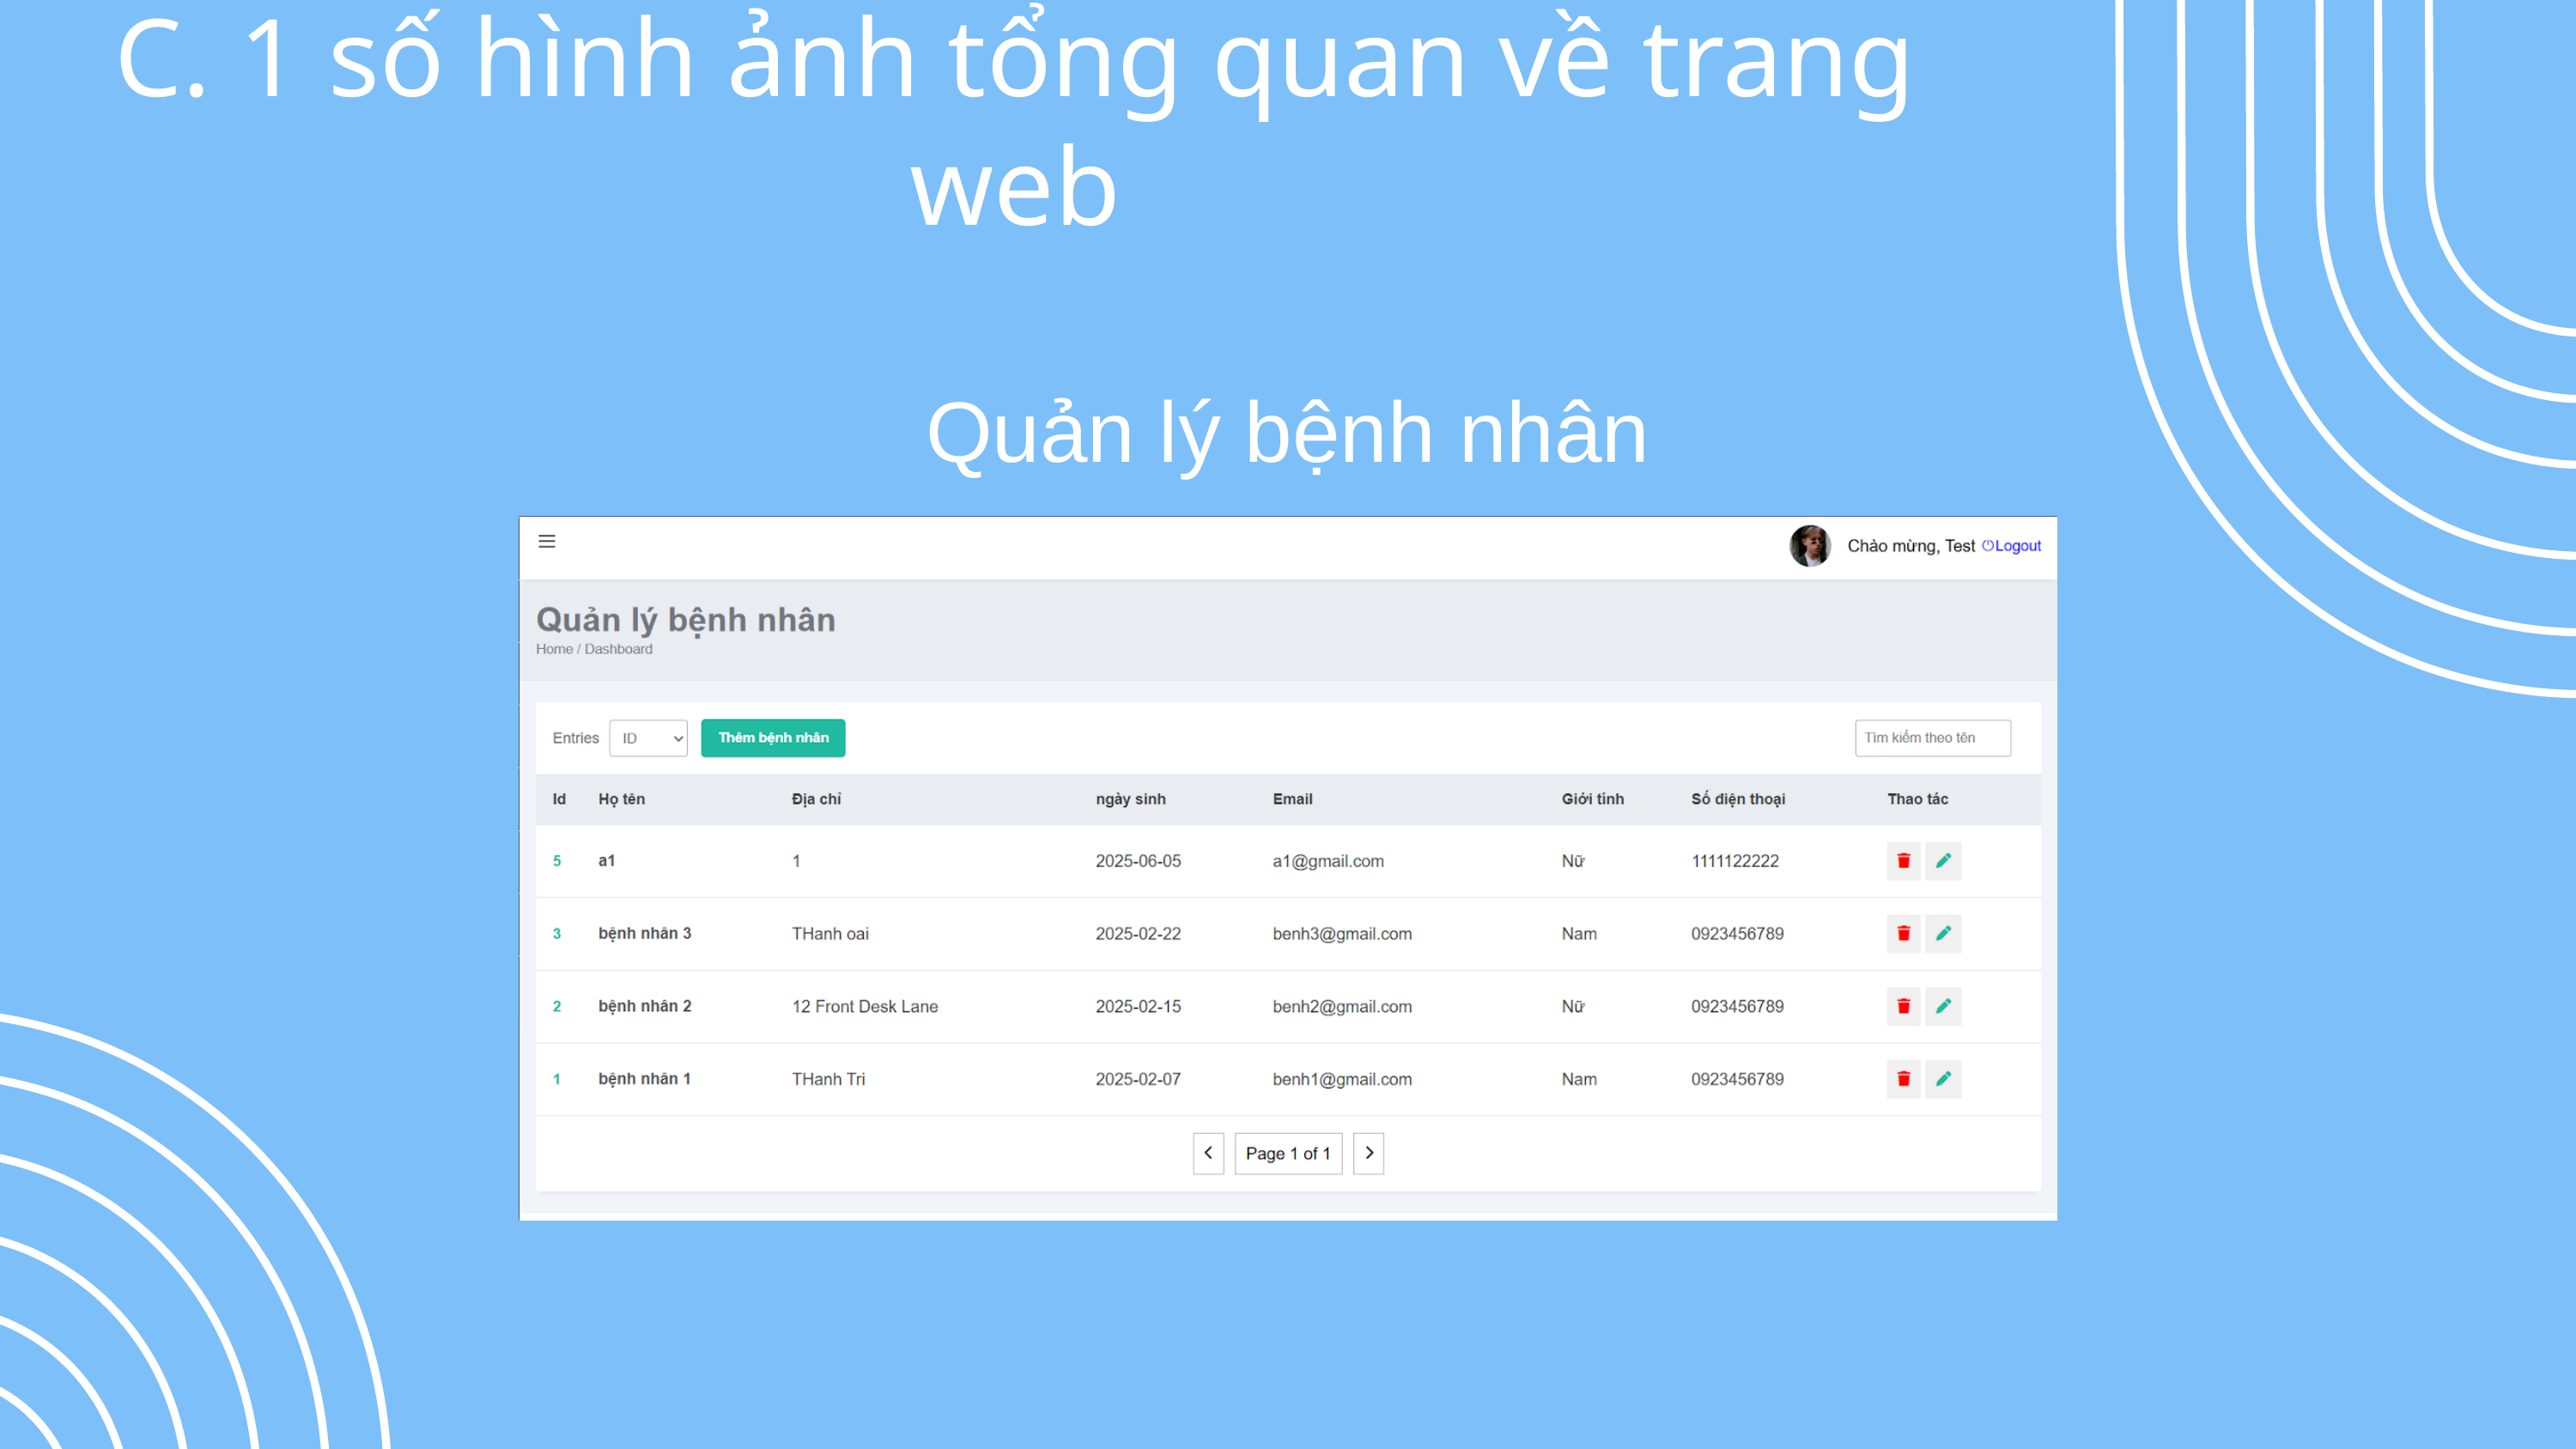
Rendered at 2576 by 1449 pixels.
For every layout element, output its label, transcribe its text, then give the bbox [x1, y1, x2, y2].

picture [519, 516, 2057, 1221]
title C. 1 số hình ảnh tổng quan về trang web [0, 37, 2031, 199]
text_box Quản lý bệnh nhân [0, 369, 2576, 486]
